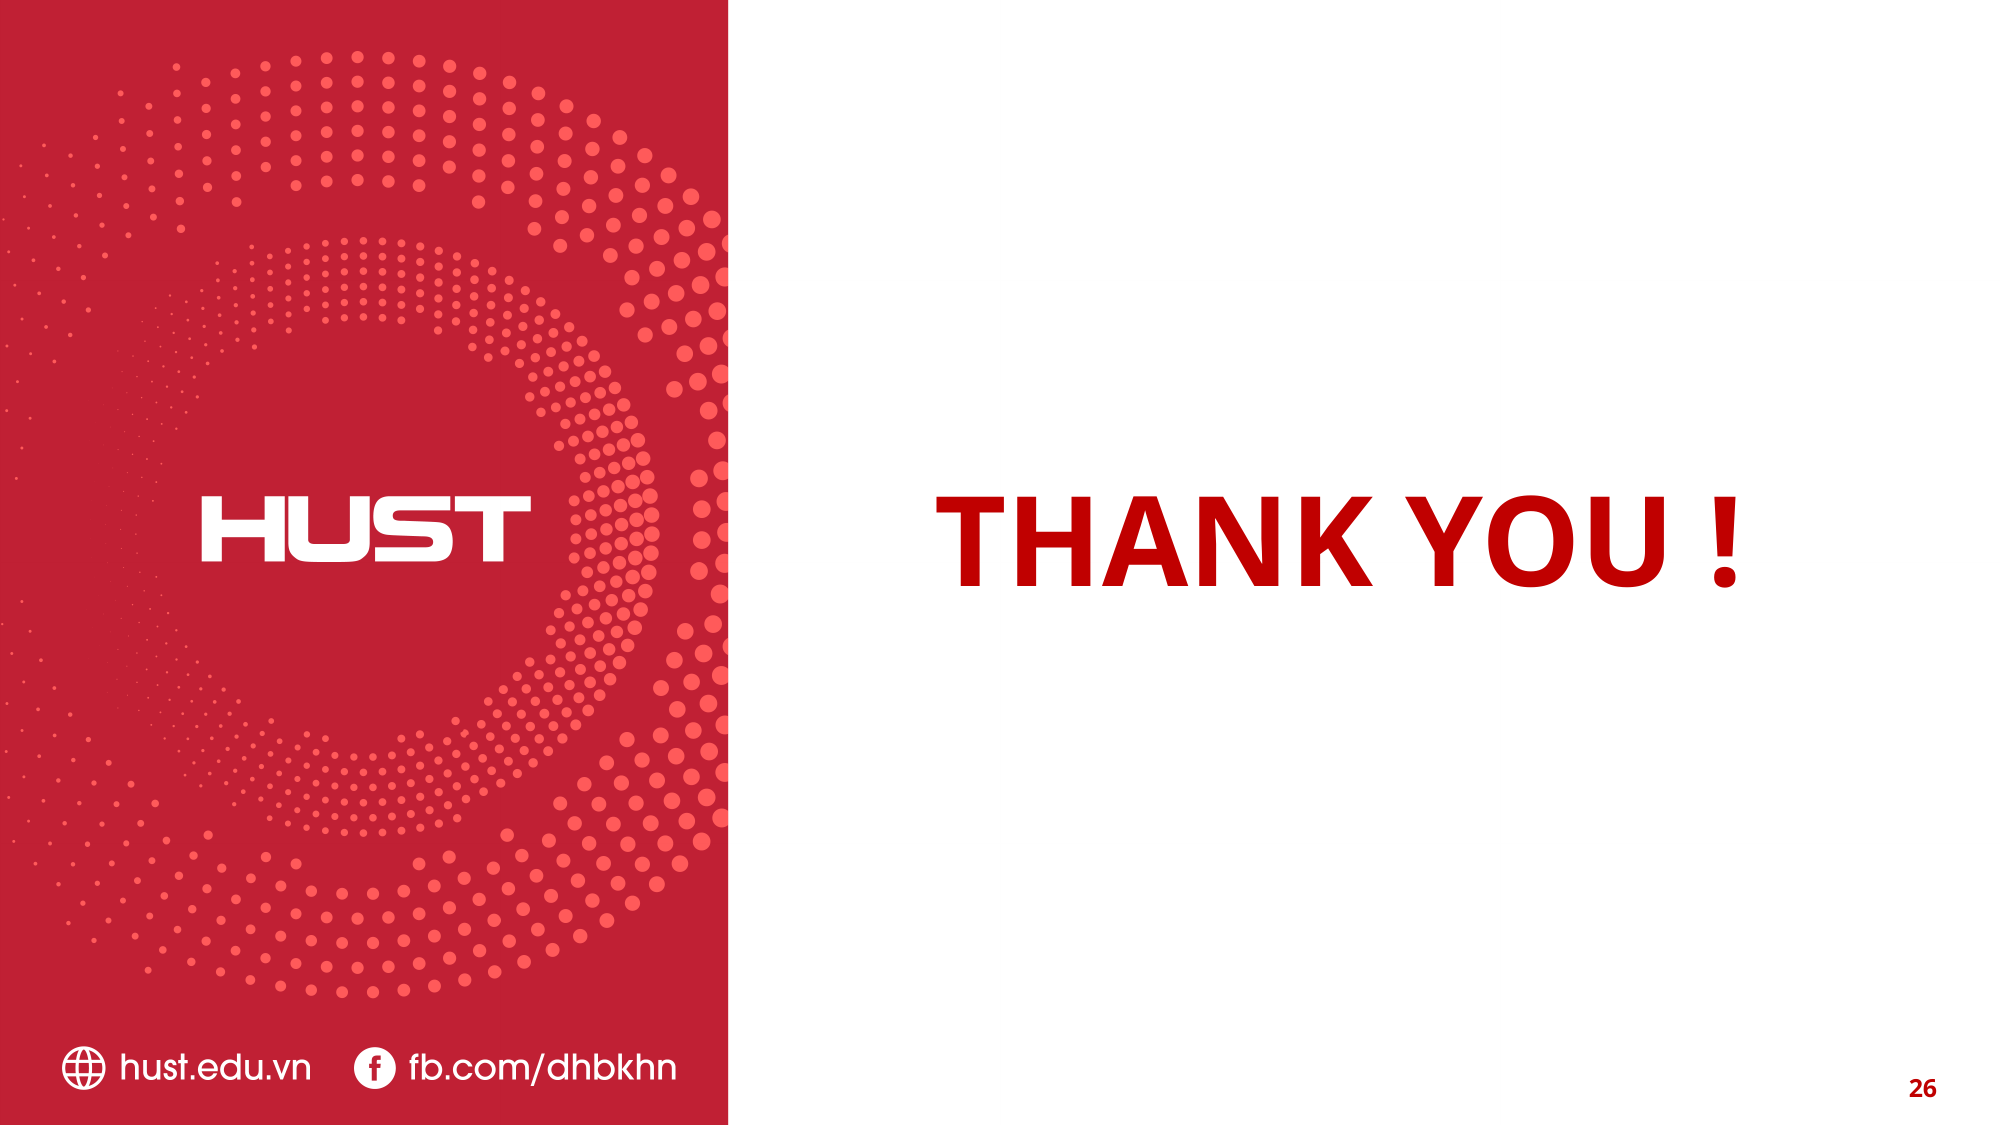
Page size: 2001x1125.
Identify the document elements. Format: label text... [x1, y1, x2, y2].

text_box THANK YOU ! [919, 470, 1809, 630]
slide_number 26 [1502, 1065, 1953, 1125]
picture [0, 0, 2001, 1125]
